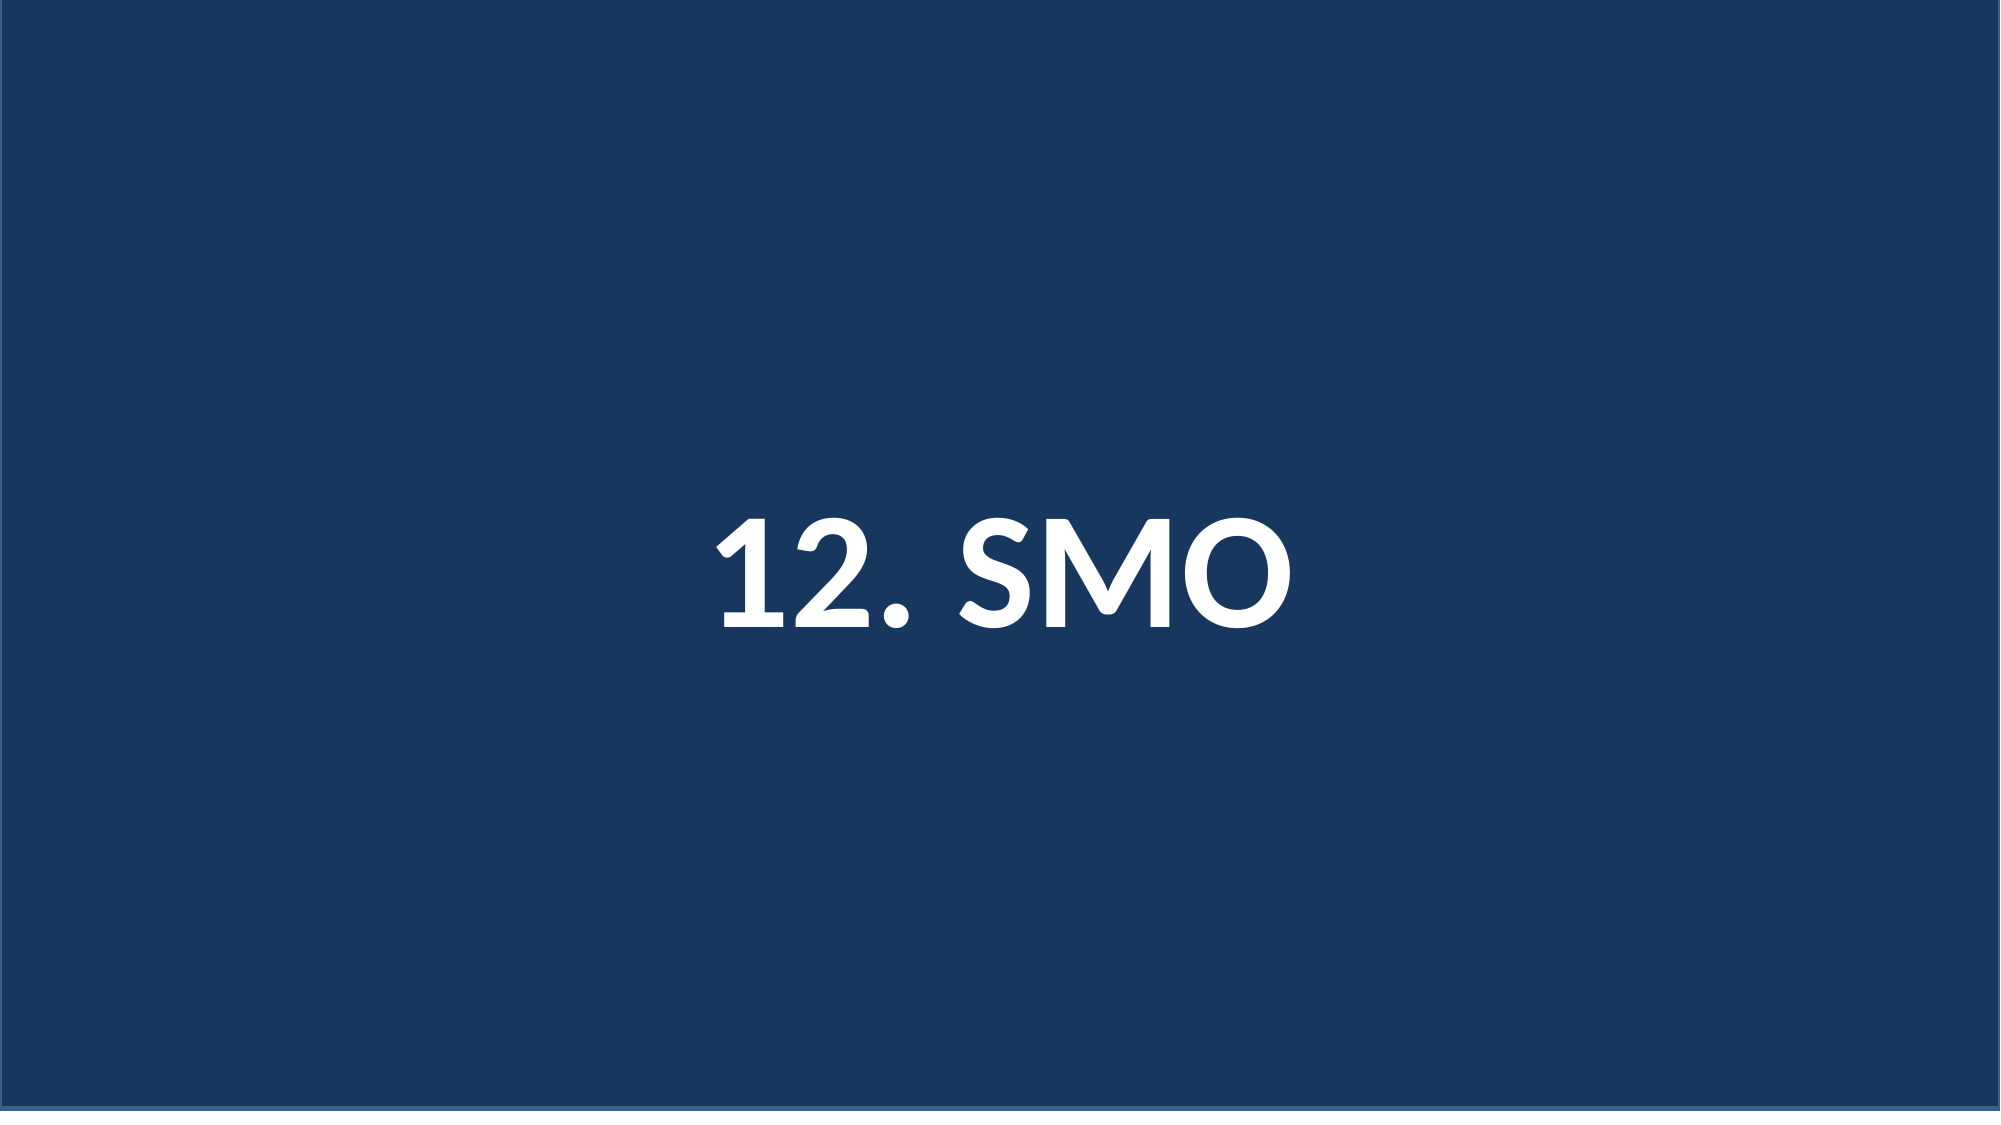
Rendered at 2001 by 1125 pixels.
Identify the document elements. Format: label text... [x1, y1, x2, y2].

text_box 12. SMO [690, 453, 1310, 669]
text_box [0, 0, 2000, 1111]
